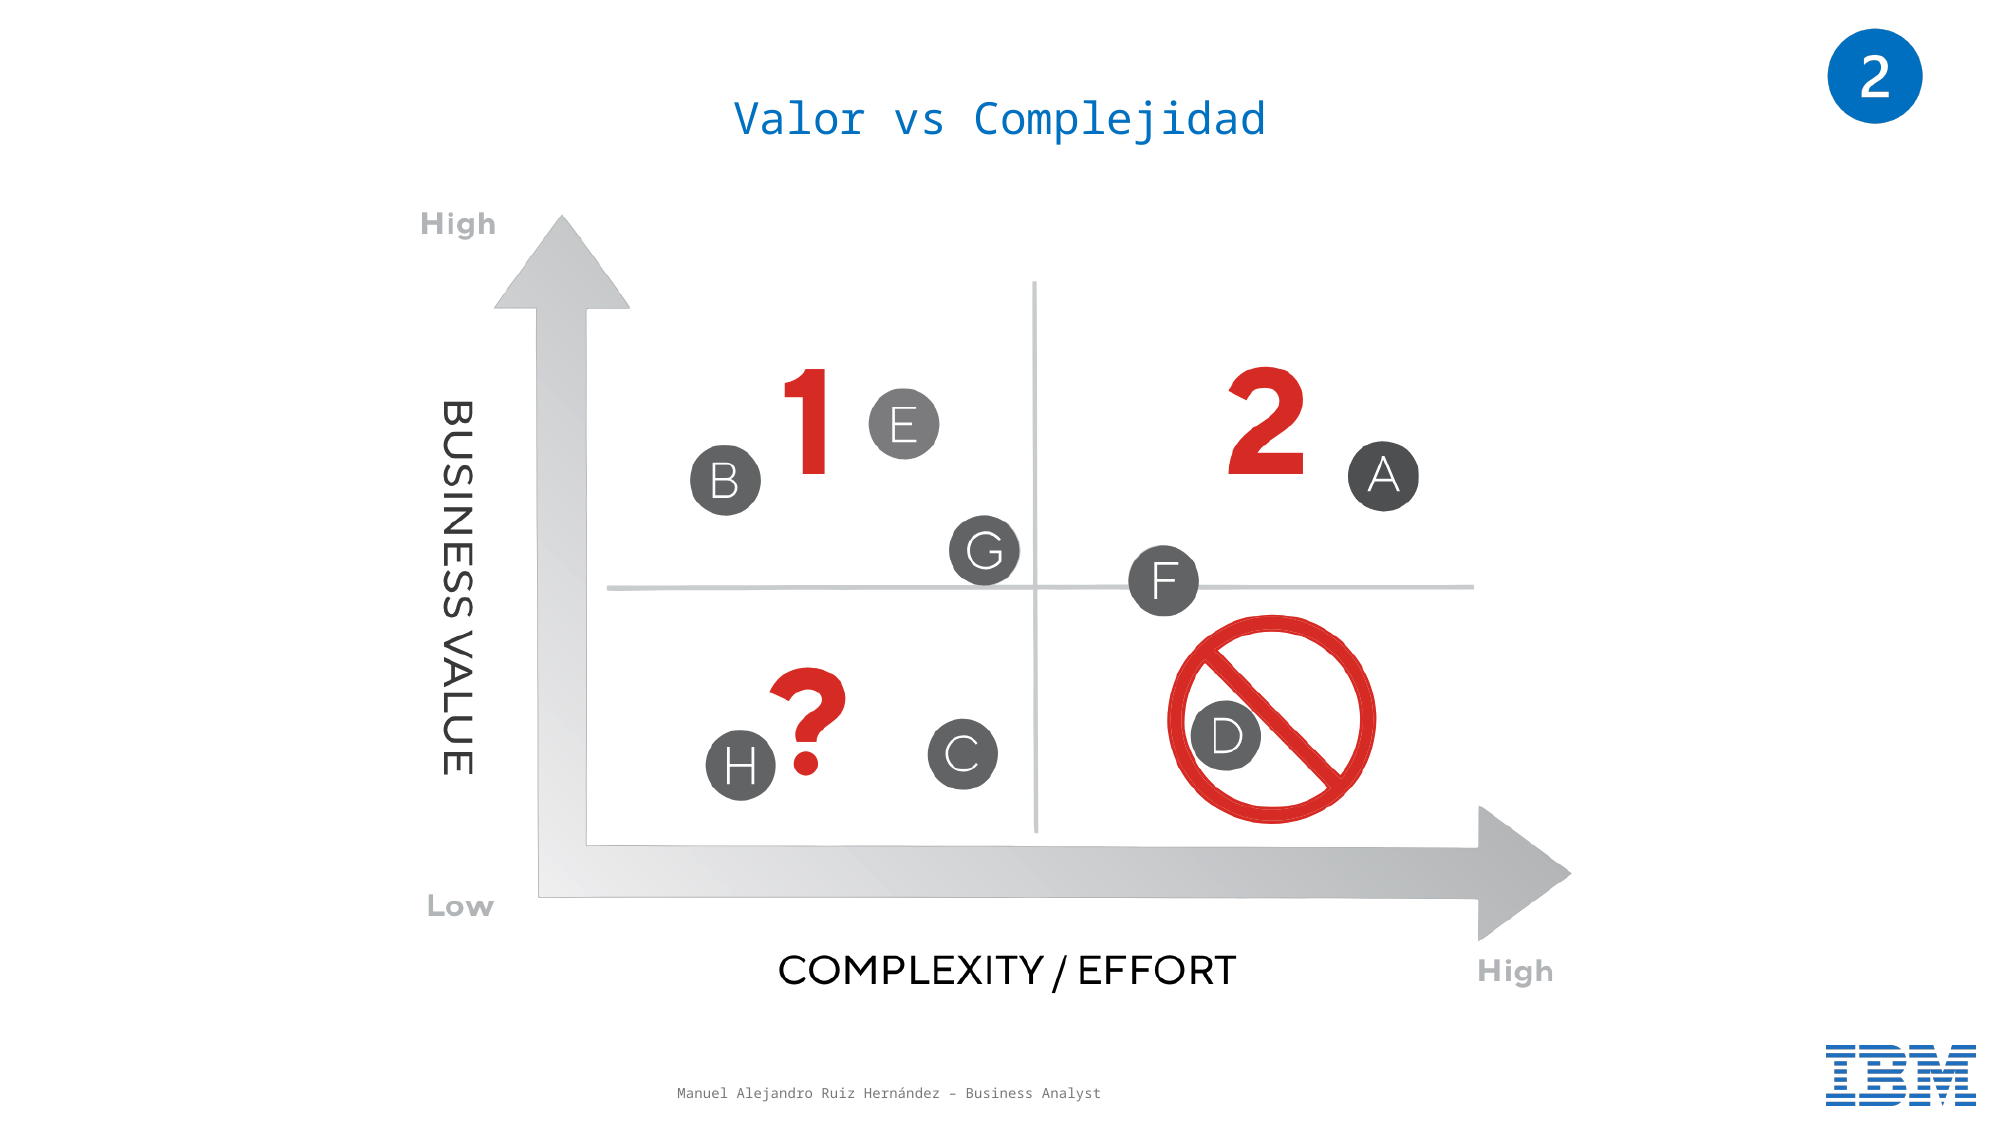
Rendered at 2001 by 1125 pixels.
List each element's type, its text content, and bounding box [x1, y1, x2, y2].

text_box Valor vs Complejidad [169, 80, 1833, 154]
footer Manuel Alejandro Ruiz Hernández – Business Analyst [662, 1063, 1338, 1124]
picture [1814, 16, 1935, 137]
picture [1826, 1045, 1977, 1107]
picture [394, 198, 1606, 997]
